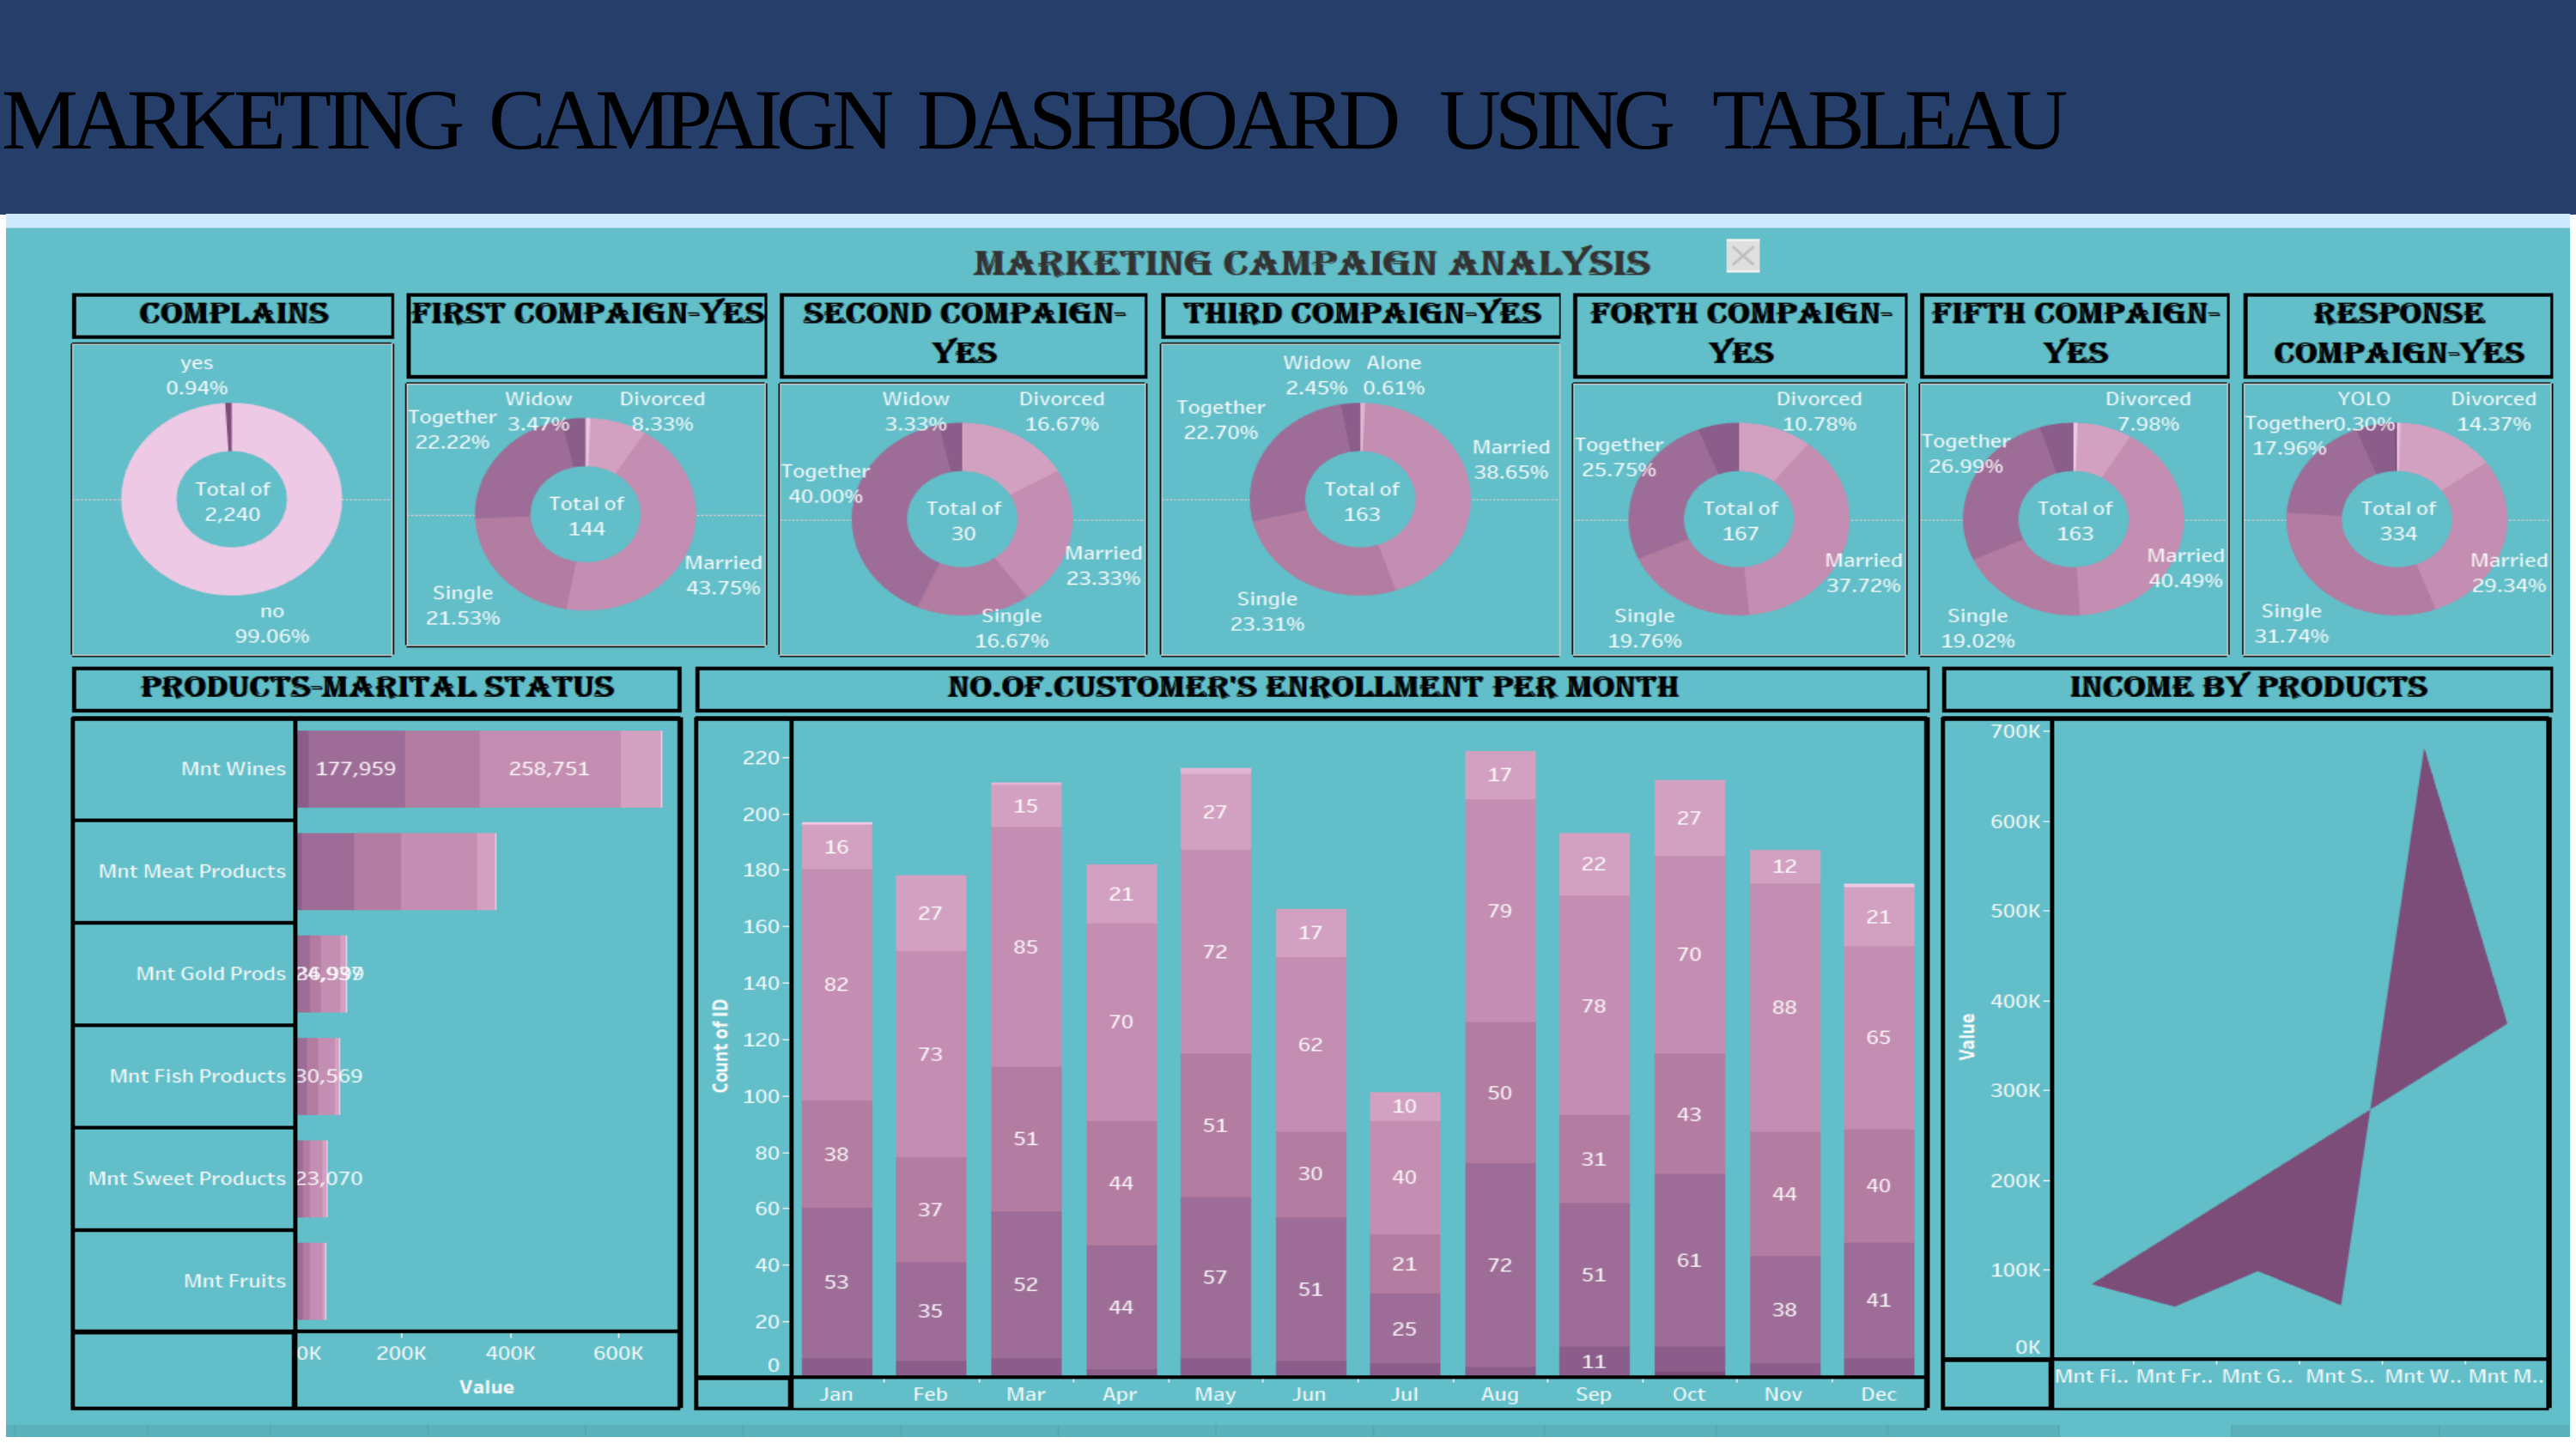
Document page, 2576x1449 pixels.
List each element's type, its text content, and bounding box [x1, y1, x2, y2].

picture [6, 214, 2570, 1437]
title MARKETING CAMPAIGN DASHBOARD USING TABLEAU [0, 0, 2570, 236]
text_box [2570, 0, 2576, 215]
